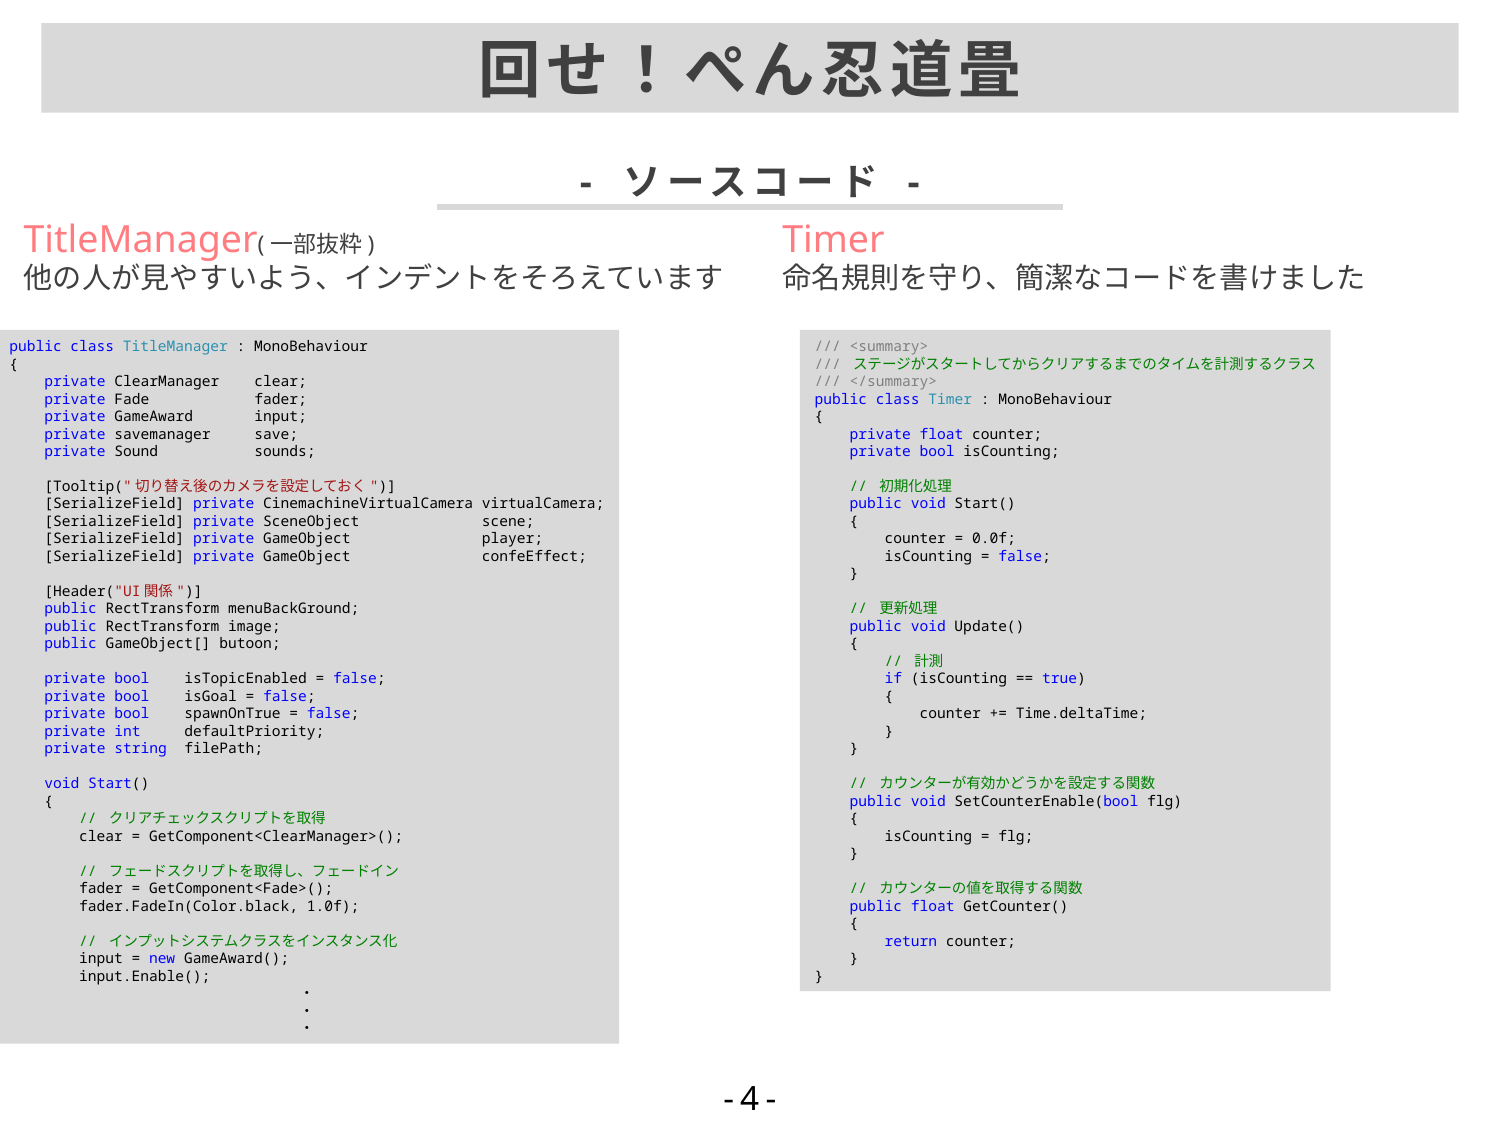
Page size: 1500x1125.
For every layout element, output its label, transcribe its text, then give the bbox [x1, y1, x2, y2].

text_box TitleManager(一部抜粋) 他の人が見やすいよう、インデントをそろえています [9, 207, 739, 302]
text_box - ソースコード - [591, 147, 909, 204]
text_box public class TitleManager : MonoBehaviour { private ClearManager clear; private Fade fader; private GameAward input; private savemanager save; private Sound sounds; [Tooltip("切り替え後のカメラを設定しておく")] [SerializeField] private CinemachineVirtualCamera virtualCamera; [SerializeField] private SceneObject scene; [SerializeField] private GameObject player; [SerializeField] private GameObject confeEffect; [Header("UI関係")] public RectTransform menuBackGround; public RectTransform image; public GameObject[] butoon; private bool isTopicEnabled = false; private bool isGoal = false; private bool spawnOnTrue = false; private int defaultPriority; private string filePath; void Start() { // クリアチェックスクリプトを取得 clear = GetComponent<ClearManager>(); // フェードスクリプトを取得し、フェードイン fader = GetComponent<Fade>(); fader.FadeIn(Color.black, 1.0f); // インプットシステムクラスをインスタンス化 input = new GameAward(); input.Enable(); ・ ・ ・ [0, 329, 620, 1044]
text_box -4- [708, 1069, 792, 1125]
text_box Timer 命名規則を守り、簡潔なコードを書けました [767, 207, 1381, 302]
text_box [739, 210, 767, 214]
text_box /// <summary> /// ステージがスタートしてからクリアするまでのタイムを計測するクラス /// </summary> public class Timer : MonoBehaviour { private float counter; private bool isCounting; // 初期化処理 public void Start() { counter = 0.0f; isCounting = false; } // 更新処理 public void Update() { // 計測 if (isCounting == true) { counter += Time.deltaTime; } } // カウンターが有効かどうかを設定する関数 public void SetCounterEnable(bool flg) { isCounting = flg; } // カウンターの値を取得する関数 public float GetCounter() { return counter; } } [799, 329, 1331, 992]
text_box 回せ！ぺん忍道畳 [41, 23, 1459, 113]
